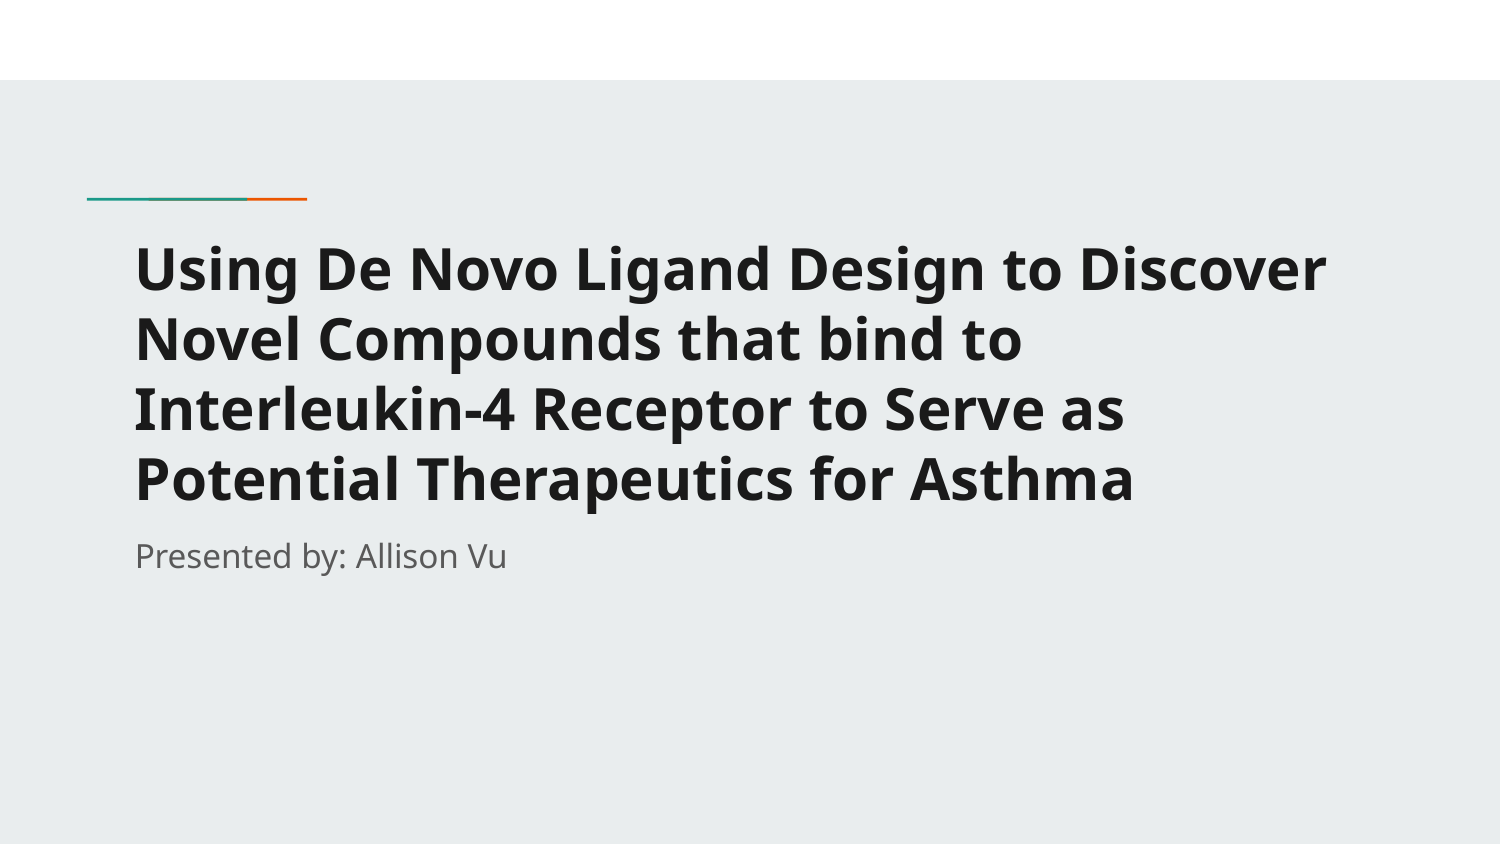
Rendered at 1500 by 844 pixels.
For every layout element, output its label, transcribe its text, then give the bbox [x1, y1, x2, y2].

subtitle Presented by: Allison Vu [119, 520, 1381, 610]
title Using De Novo Ligand Design to Discover Novel Compounds that bind to Interleukin-4 Receptor to Serve as Potential Therapeutics for Asthma [119, 216, 1381, 490]
